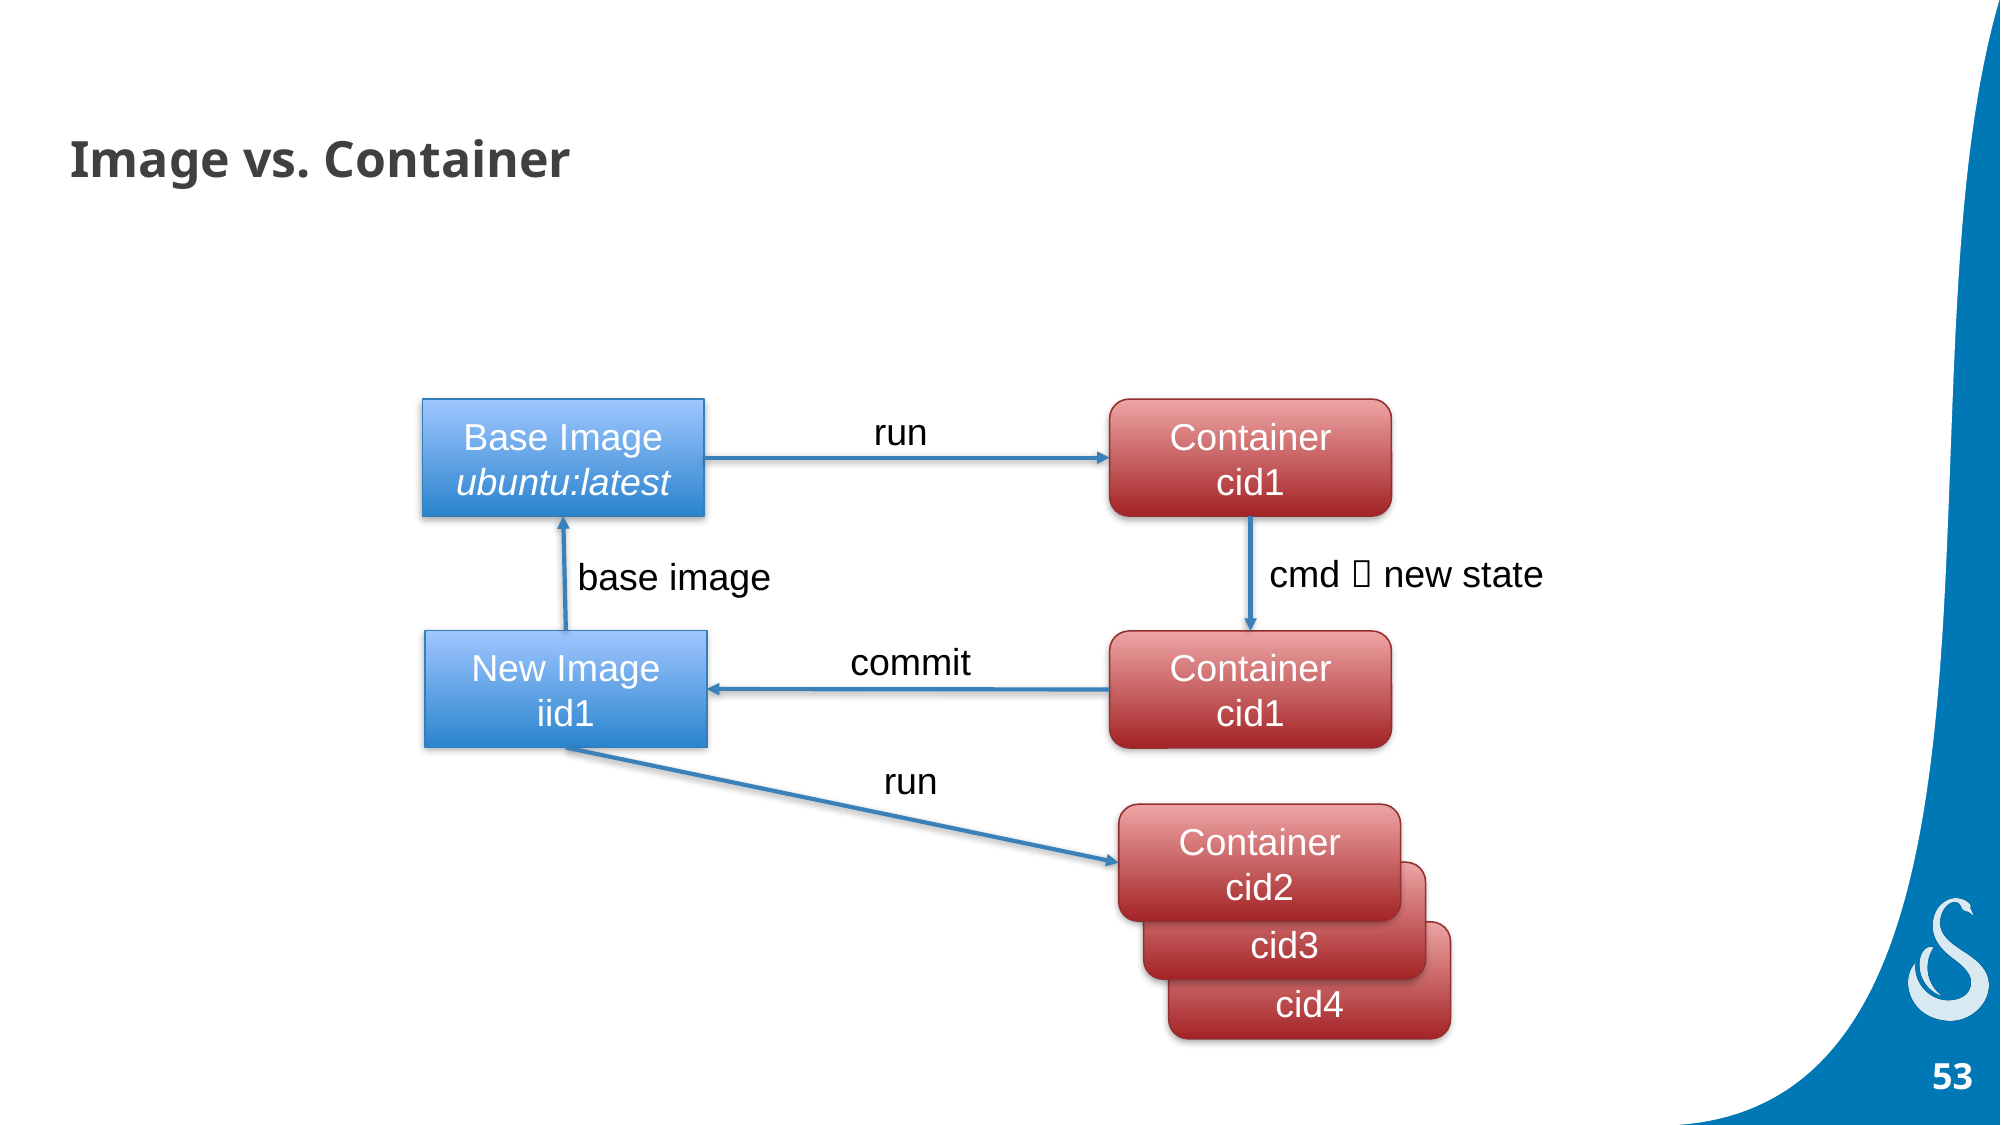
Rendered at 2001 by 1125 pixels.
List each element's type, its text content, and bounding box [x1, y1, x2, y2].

slide_number 53 [1868, 1038, 1989, 1125]
text_box Container cid2 [1117, 803, 1402, 923]
text_box base image [571, 545, 786, 606]
text_box run [858, 400, 943, 457]
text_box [562, 515, 567, 631]
text_box New Image iid1 [424, 630, 708, 748]
text_box Container cid4 [1167, 921, 1452, 1040]
text_box Container cid1 [1108, 630, 1393, 749]
title Image vs. Container [55, 96, 1843, 203]
text_box Container cid3 [1142, 861, 1427, 981]
text_box Container cid1 [1108, 398, 1393, 517]
text_box cmd  new state [1255, 542, 1559, 602]
text_box Base Image ubuntu:latest [422, 398, 705, 517]
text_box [565, 747, 1119, 864]
picture [1909, 899, 1988, 1020]
picture [1920, 948, 1935, 991]
text_box commit [835, 630, 987, 687]
